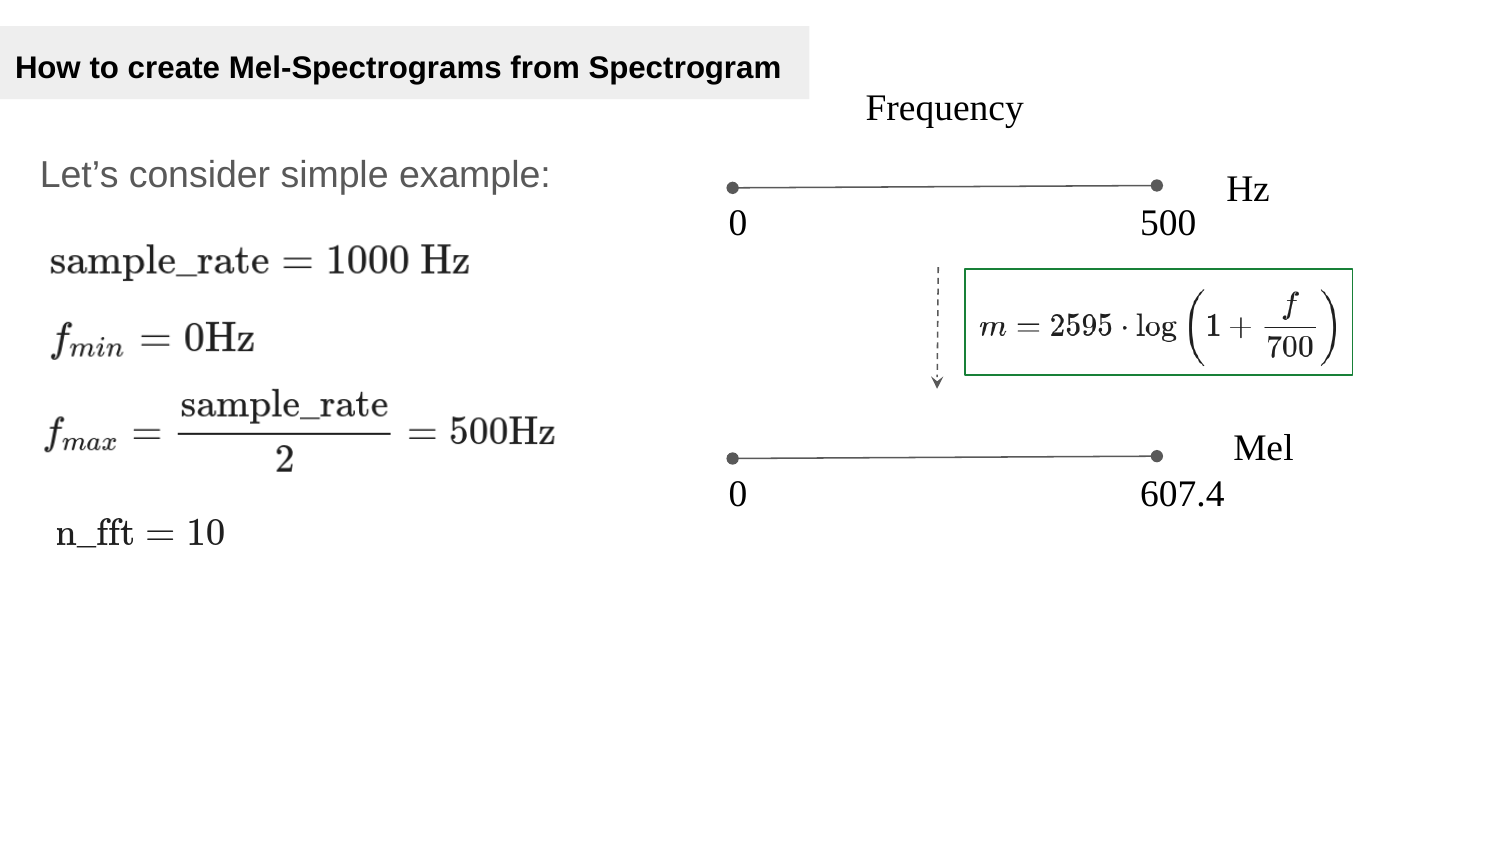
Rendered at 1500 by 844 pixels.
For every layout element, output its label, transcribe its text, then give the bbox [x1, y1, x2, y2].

picture [39, 306, 274, 362]
text_box Frequency [819, 75, 1070, 135]
picture [39, 212, 487, 291]
text_box Hz [1211, 159, 1290, 214]
text_box Let’s consider simple example: [24, 134, 571, 213]
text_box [732, 185, 1158, 189]
text_box 500 [1125, 193, 1219, 248]
picture [39, 498, 246, 564]
text_box 0 [713, 187, 771, 253]
picture [965, 269, 1352, 375]
text_box How to create Mel-Spectrograms from Spectrogram [0, 26, 810, 100]
text_box Mel [1218, 418, 1322, 473]
picture [24, 383, 578, 485]
text_box 0 [713, 458, 771, 524]
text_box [732, 455, 1158, 459]
text_box 607.4 [1125, 463, 1252, 518]
